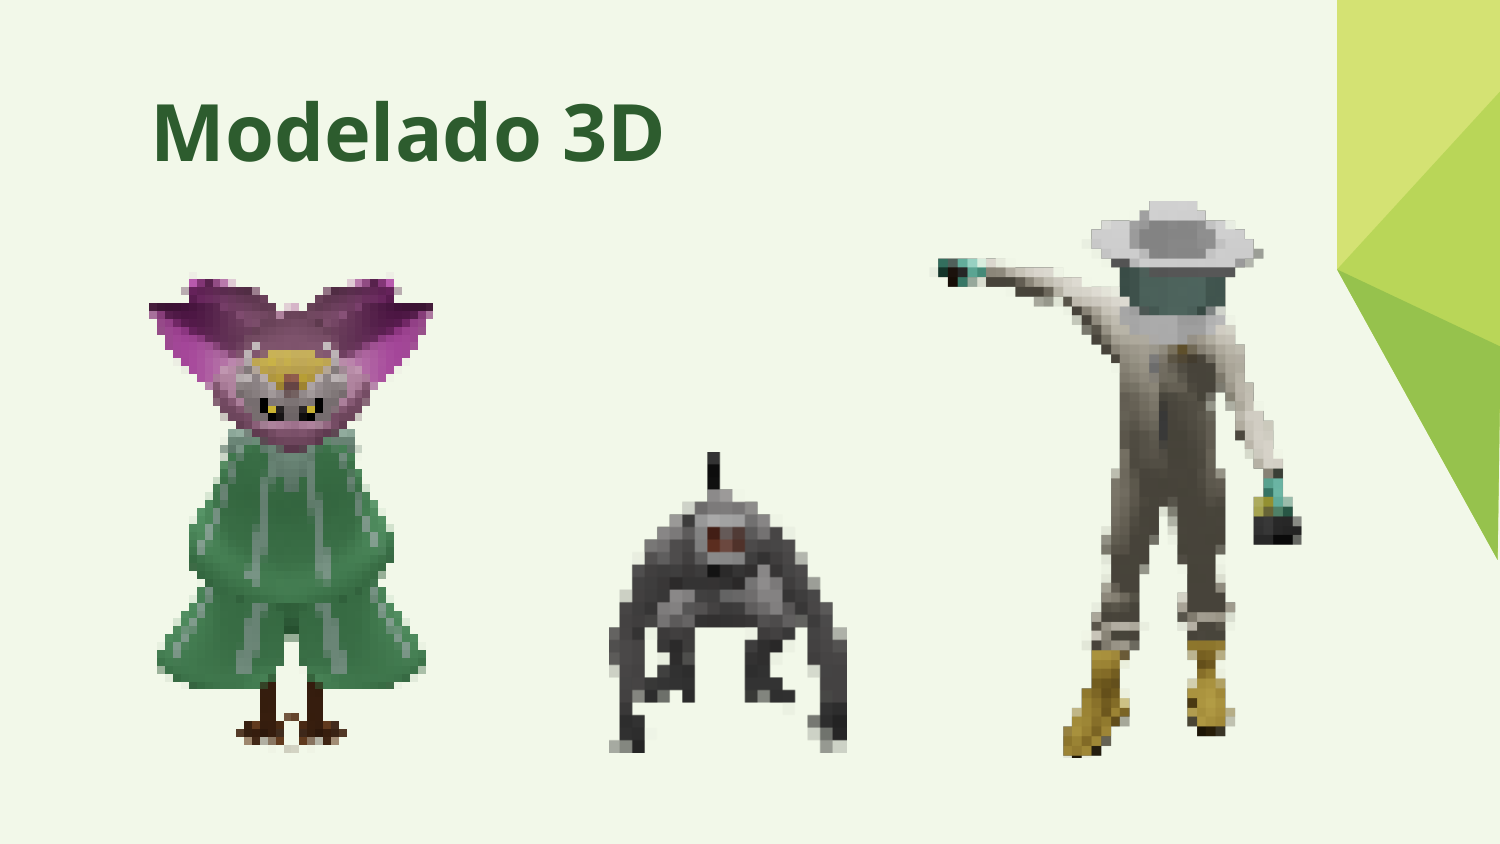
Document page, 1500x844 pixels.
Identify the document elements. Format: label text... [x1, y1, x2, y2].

picture [609, 201, 1394, 759]
picture [149, 272, 433, 754]
title Modelado 3D [86, 77, 732, 193]
